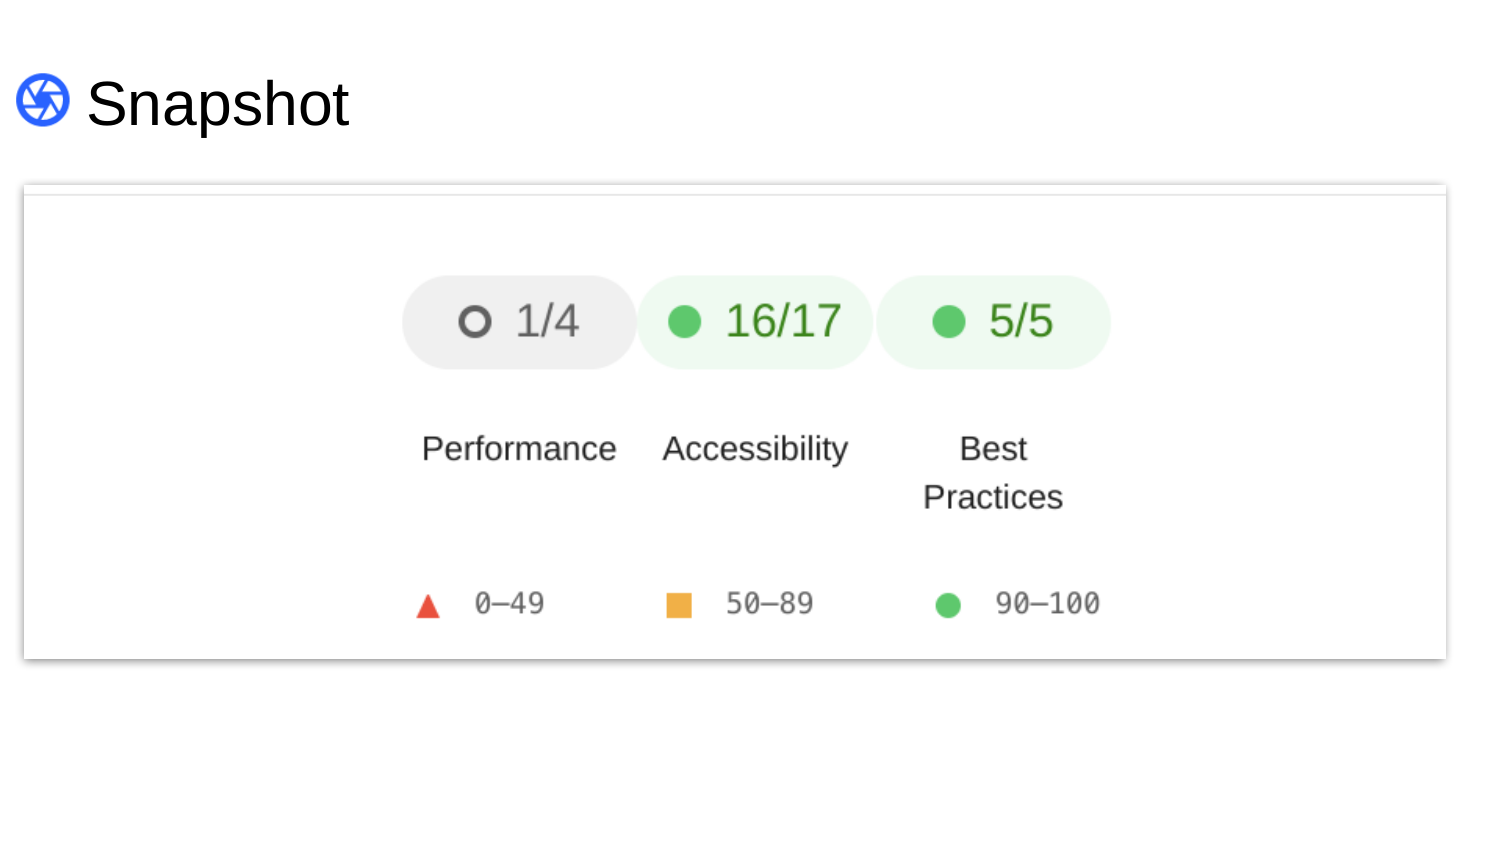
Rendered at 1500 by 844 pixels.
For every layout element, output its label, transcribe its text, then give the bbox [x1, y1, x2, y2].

picture [24, 184, 1446, 659]
text_box Snapshot [71, 47, 1318, 153]
picture [14, 70, 73, 131]
